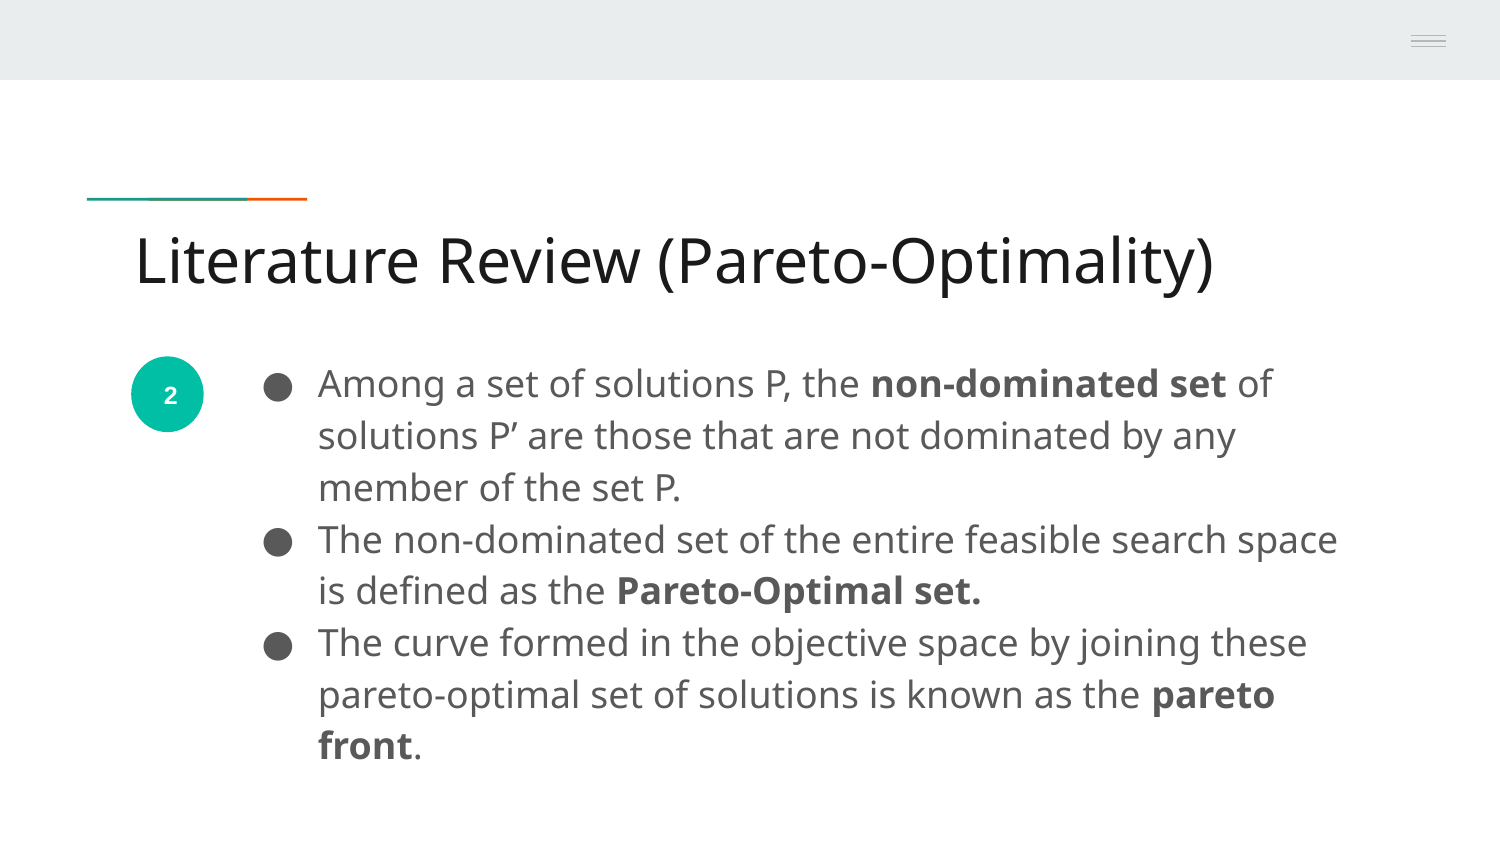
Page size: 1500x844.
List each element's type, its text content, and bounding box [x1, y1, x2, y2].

title Literature Review (Pareto-Optimality) [119, 205, 1381, 294]
text_box 2 [131, 356, 204, 433]
list Among a set of solutions P, the non-dominated set of solutions P’ are those that are not dominated by any member of the set P. The non-dominated set of the entire feasible search space is defined as the Pareto-Optimal set. The curve formed in the objective space by joining these pareto-optimal set of solutions is known as the pareto front. [227, 338, 1390, 801]
